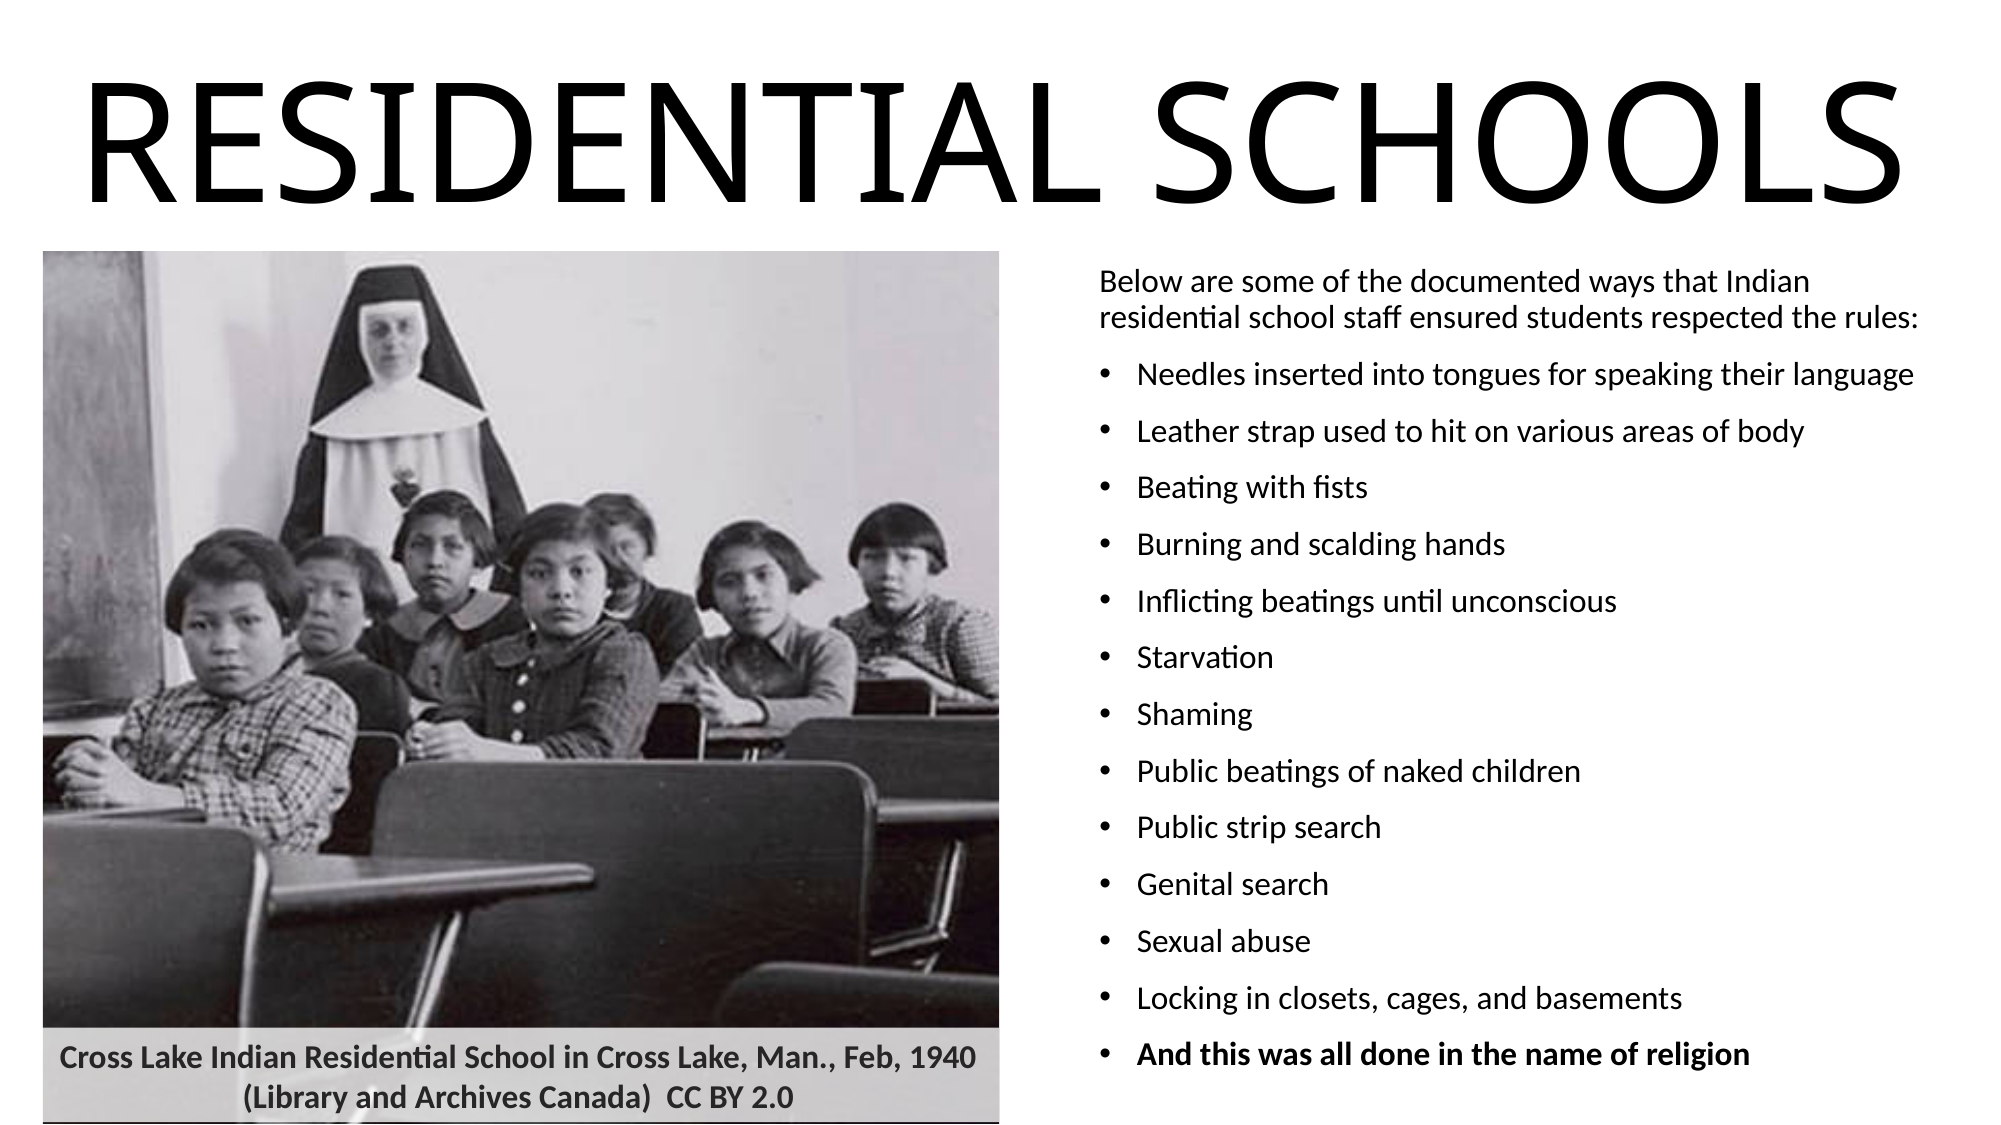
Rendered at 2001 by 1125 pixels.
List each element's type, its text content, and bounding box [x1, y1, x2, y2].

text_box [38, 251, 1000, 1124]
title RESIDENTIAL SCHOOLS [61, 39, 1940, 257]
list Below are some of the documented ways that Indian residential school staff ensured students respected the rules: Needles inserted into tongues for speaking their language Leather strap used to hit on various areas of body Beating with fists Burning and scalding hands Inflicting beatings until unconscious Starvation Shaming Public beatings of naked children Public strip search Genital search Sexual abuse Locking in closets, cages, and basements And this was all done in the name of religion [1084, 256, 1939, 1125]
